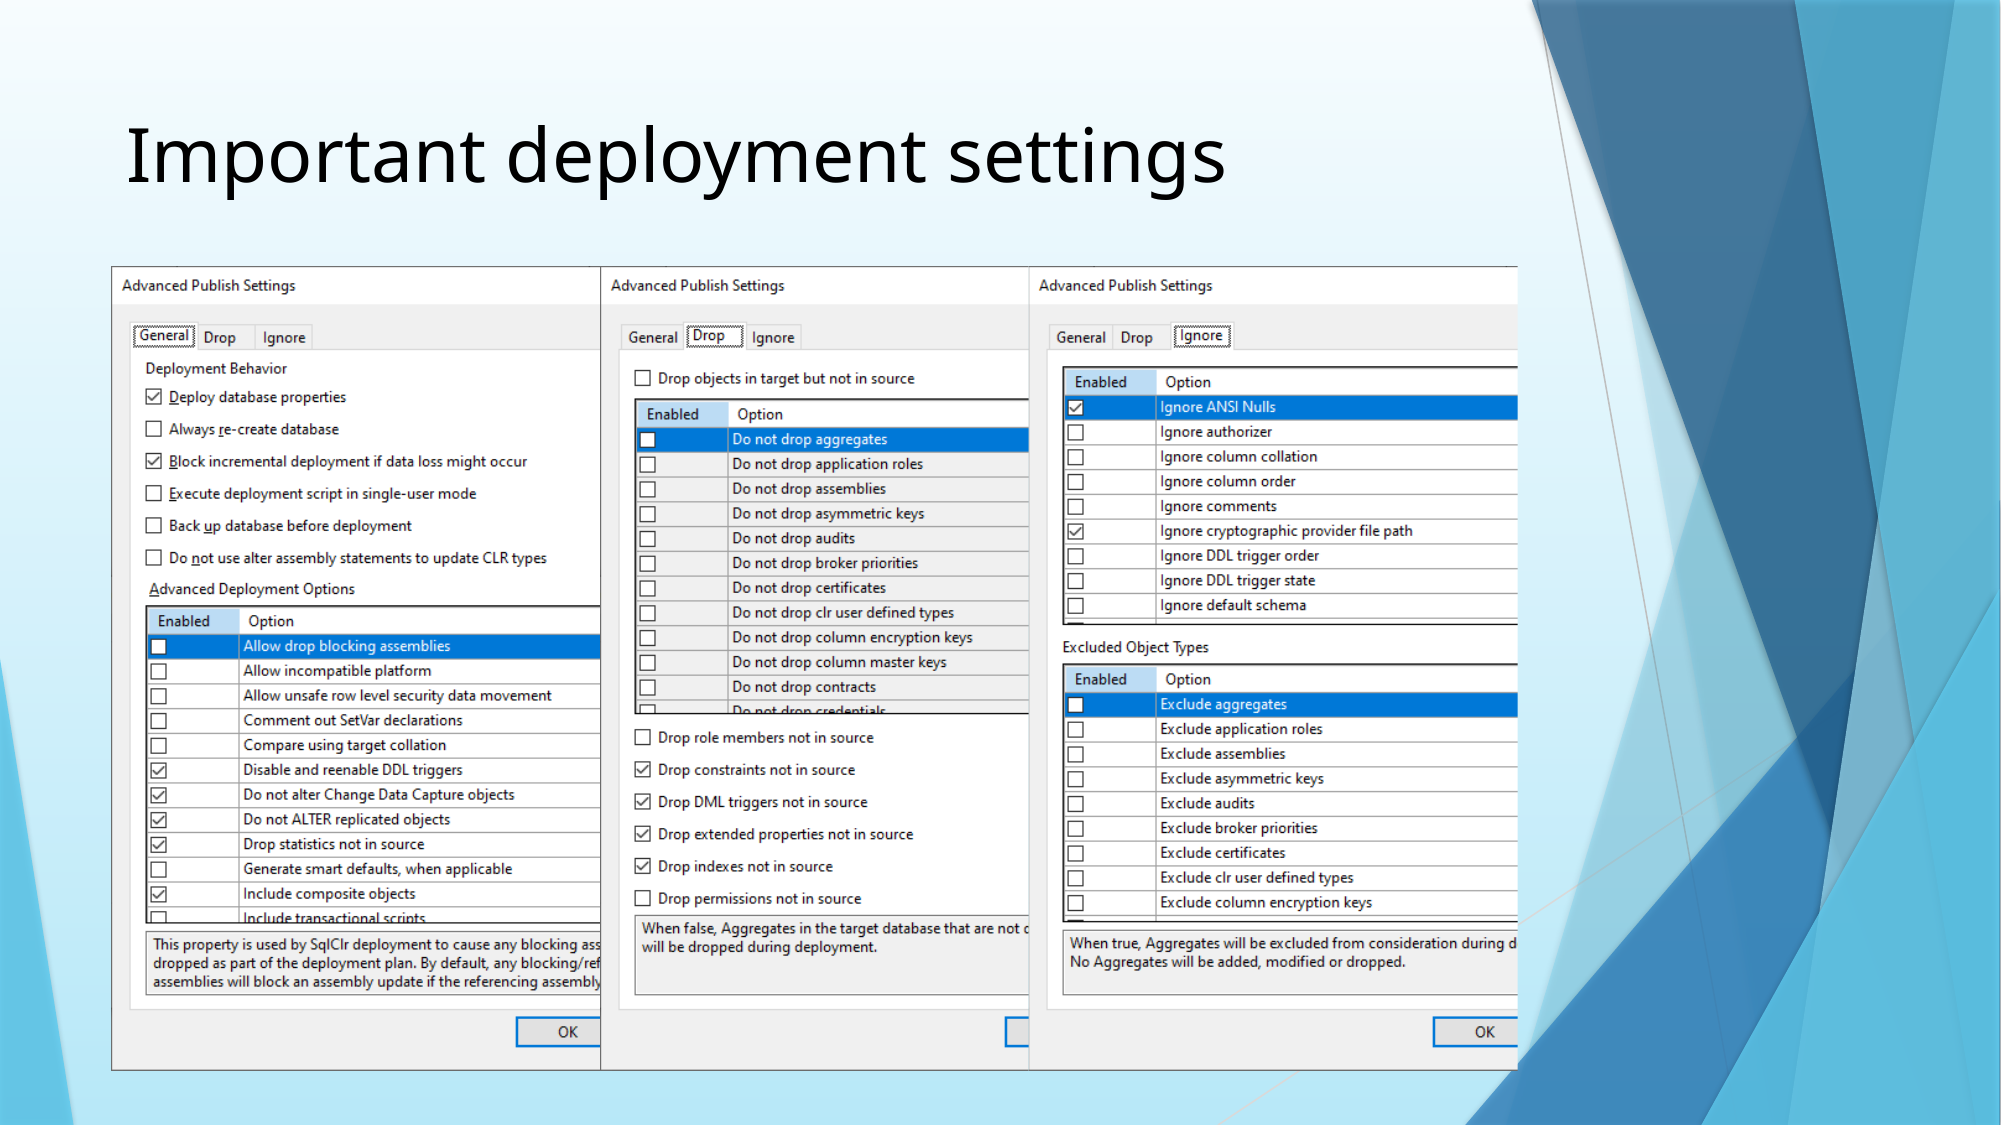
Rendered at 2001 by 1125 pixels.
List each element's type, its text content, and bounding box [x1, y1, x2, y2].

title Important deployment settings [111, 99, 1522, 268]
picture [110, 265, 1519, 1071]
